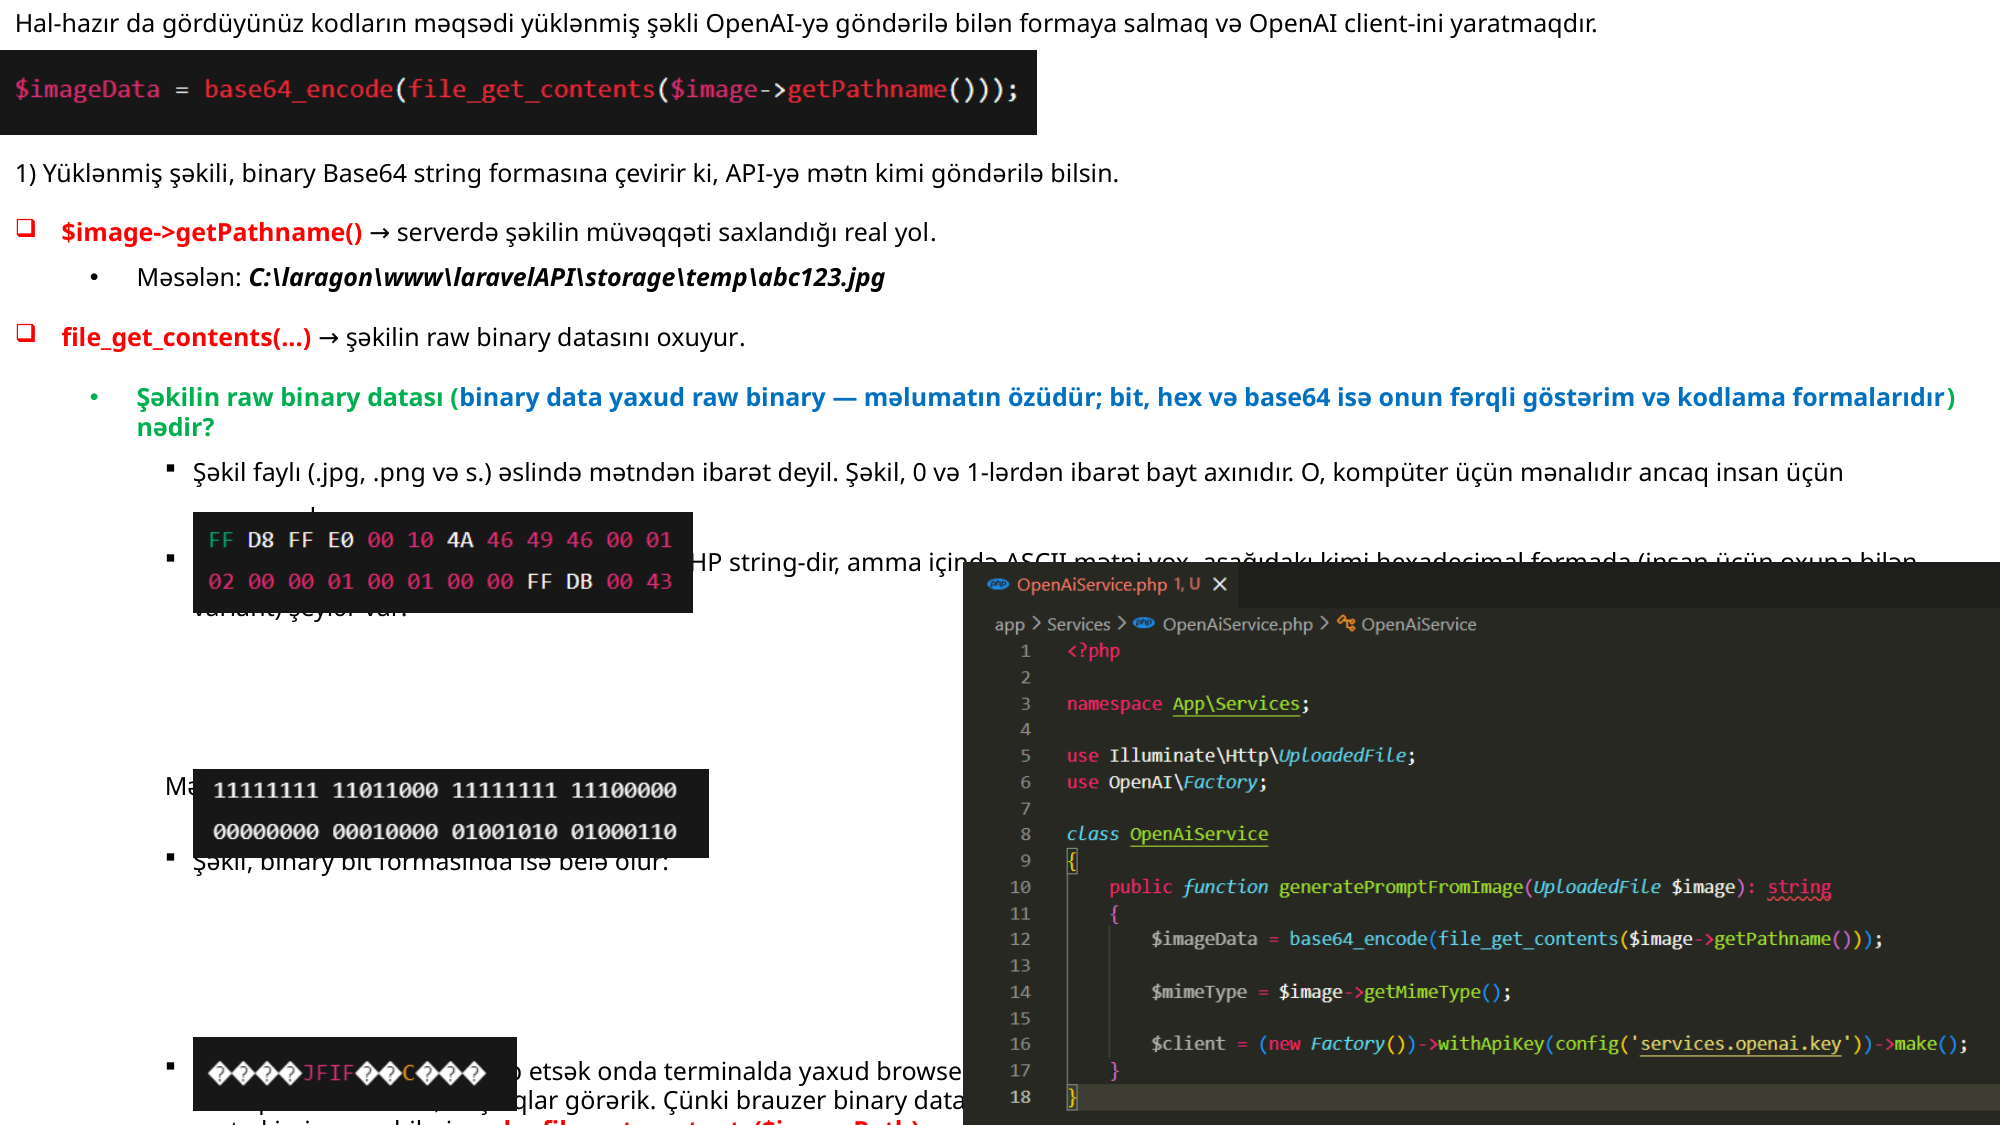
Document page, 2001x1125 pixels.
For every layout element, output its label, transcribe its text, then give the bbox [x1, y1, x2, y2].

picture [962, 561, 2000, 1125]
picture [193, 511, 694, 613]
picture [193, 768, 710, 859]
text_box Hal-hazır da gördüyünüz kodların məqsədi yüklənmiş şəkli OpenAI-yə göndərilə bilən formaya salmaq və OpenAI client-ini yaratmaqdır. 1) Yüklənmiş şəkili, binary Base64 string formasına çevirir ki, API-yə mətn kimi göndərilə bilsin. $image->getPathname() → serverdə şəkilin müvəqqəti saxlandığı real yol. Məsələn: C:\laragon\www\laravelAPI\storage\temp\abc123.jpg file_get_contents(...) → şəkilin raw binary datasını oxuyur. Şəkilin raw binary datası (binary data yaxud raw binary — məlumatın özüdür; bit, hex və base64 isə onun fərqli göstərim və kodlama formalarıdır) nədir? Şəkil faylı (.jpg, .png və s.) əslində mətndən ibarət deyil. Şəkil, 0 və 1-lərdən ibarət bayt axınıdır. O, kompüter üçün mənalıdır ancaq insan üçün oxunmazdır. file_get_contents($imagePath) nəticəsi PHP string-dir, amma içində ASCII mətni yox, aşağıdakı kimi hexadecimal formada (insan üçün oxuna bilən variant) şeylər var: Məsələn: FF D8 → JPEG başladığını bildirir Şəkil, binary bit formasında isə belə olur: Əgər bu metodu ekrana çap etsək onda terminalda yaxud browserdə belə qəribə simvollar, boşluqlar görərik. Çünki brauzer binary datanı mətn kimi oxuya bilmir: echo file_get_contents($imagePath); [0, 0, 2000, 1125]
picture [0, 50, 1038, 136]
picture [193, 1037, 517, 1111]
